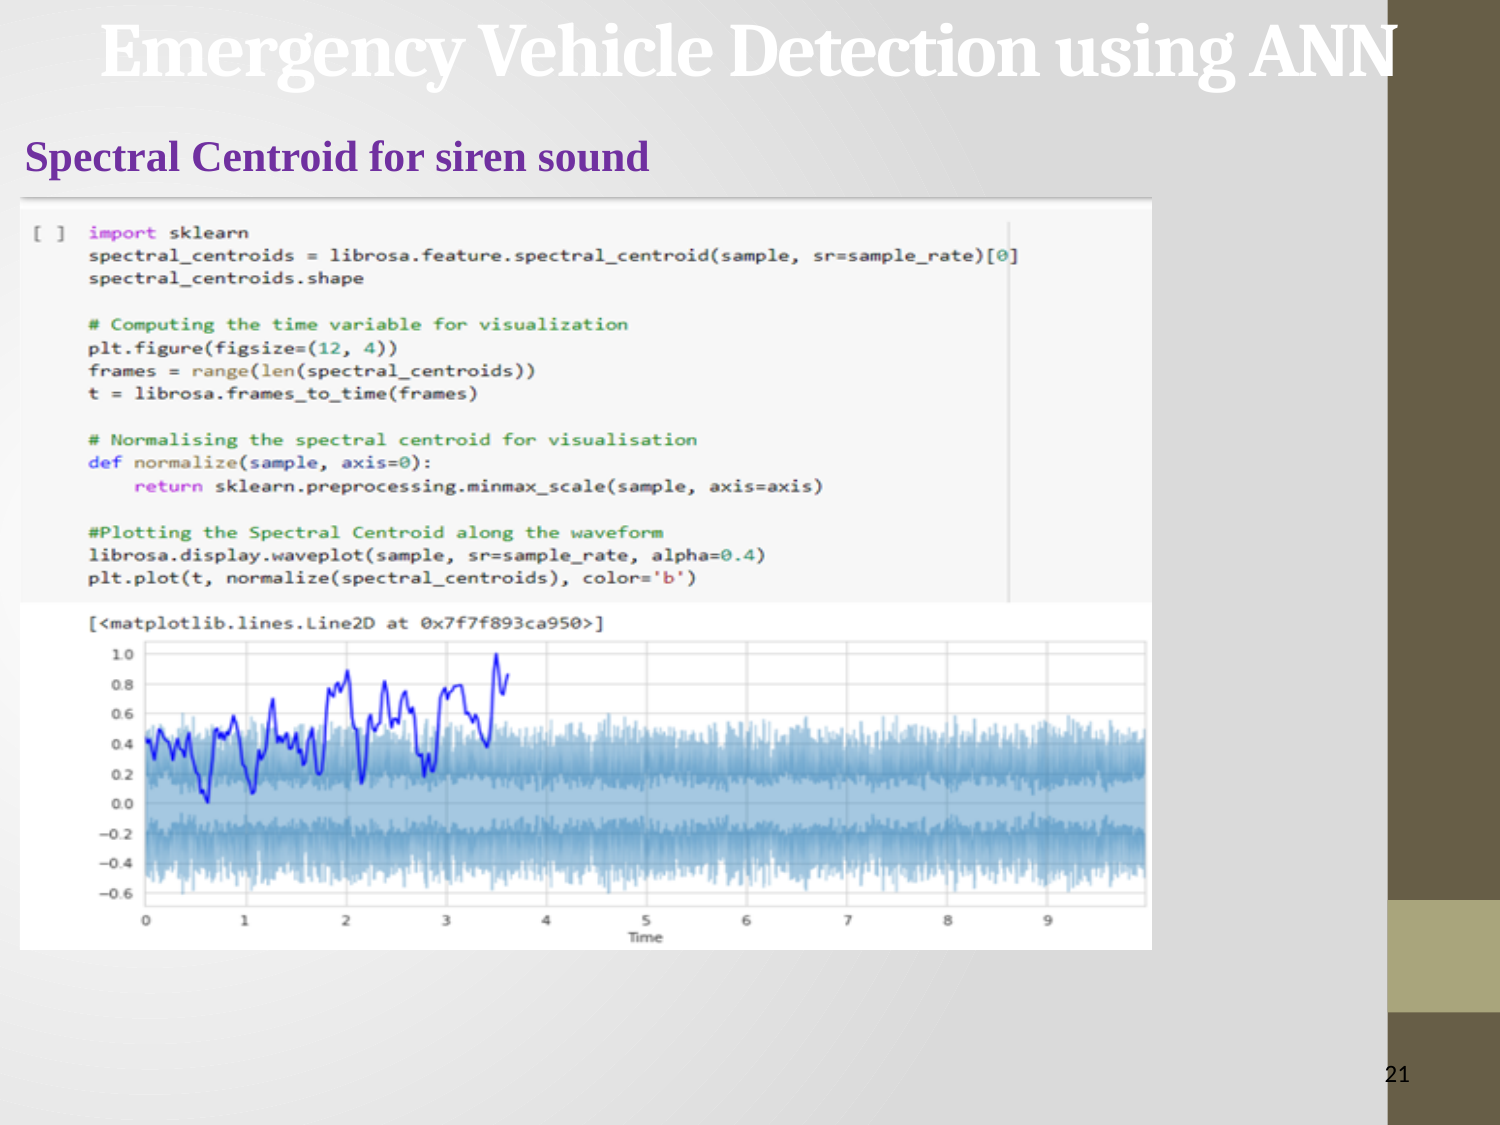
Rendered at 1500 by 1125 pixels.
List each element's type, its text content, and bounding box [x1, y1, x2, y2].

slide_number 21 [1073, 1041, 1427, 1104]
picture [19, 196, 1153, 951]
title Emergency Vehicle Detection using ANN [75, 0, 1425, 105]
list Spectral Centroid for siren sound [9, 120, 1460, 1027]
